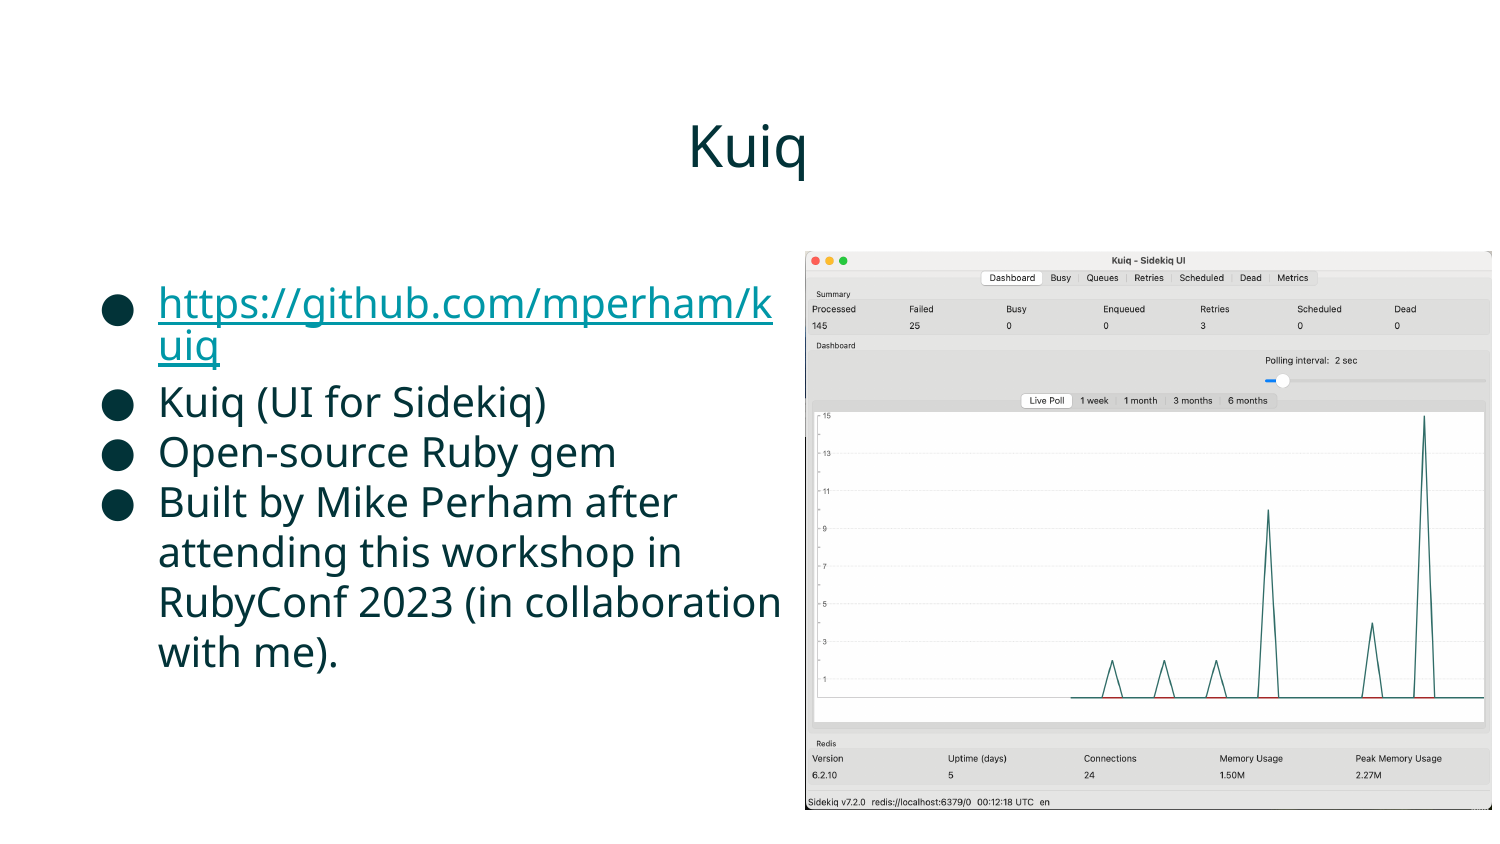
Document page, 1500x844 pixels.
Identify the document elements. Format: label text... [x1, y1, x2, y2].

list https://github.com/mperham/kuiq Kuiq (UI for Sidekiq) Open-source Ruby gem Built by Mike Perham after attending this workshop in RubyConf 2023 (in collaboration with me). [67, 261, 799, 755]
title Kuiq [66, 94, 1431, 199]
picture [804, 251, 1492, 838]
